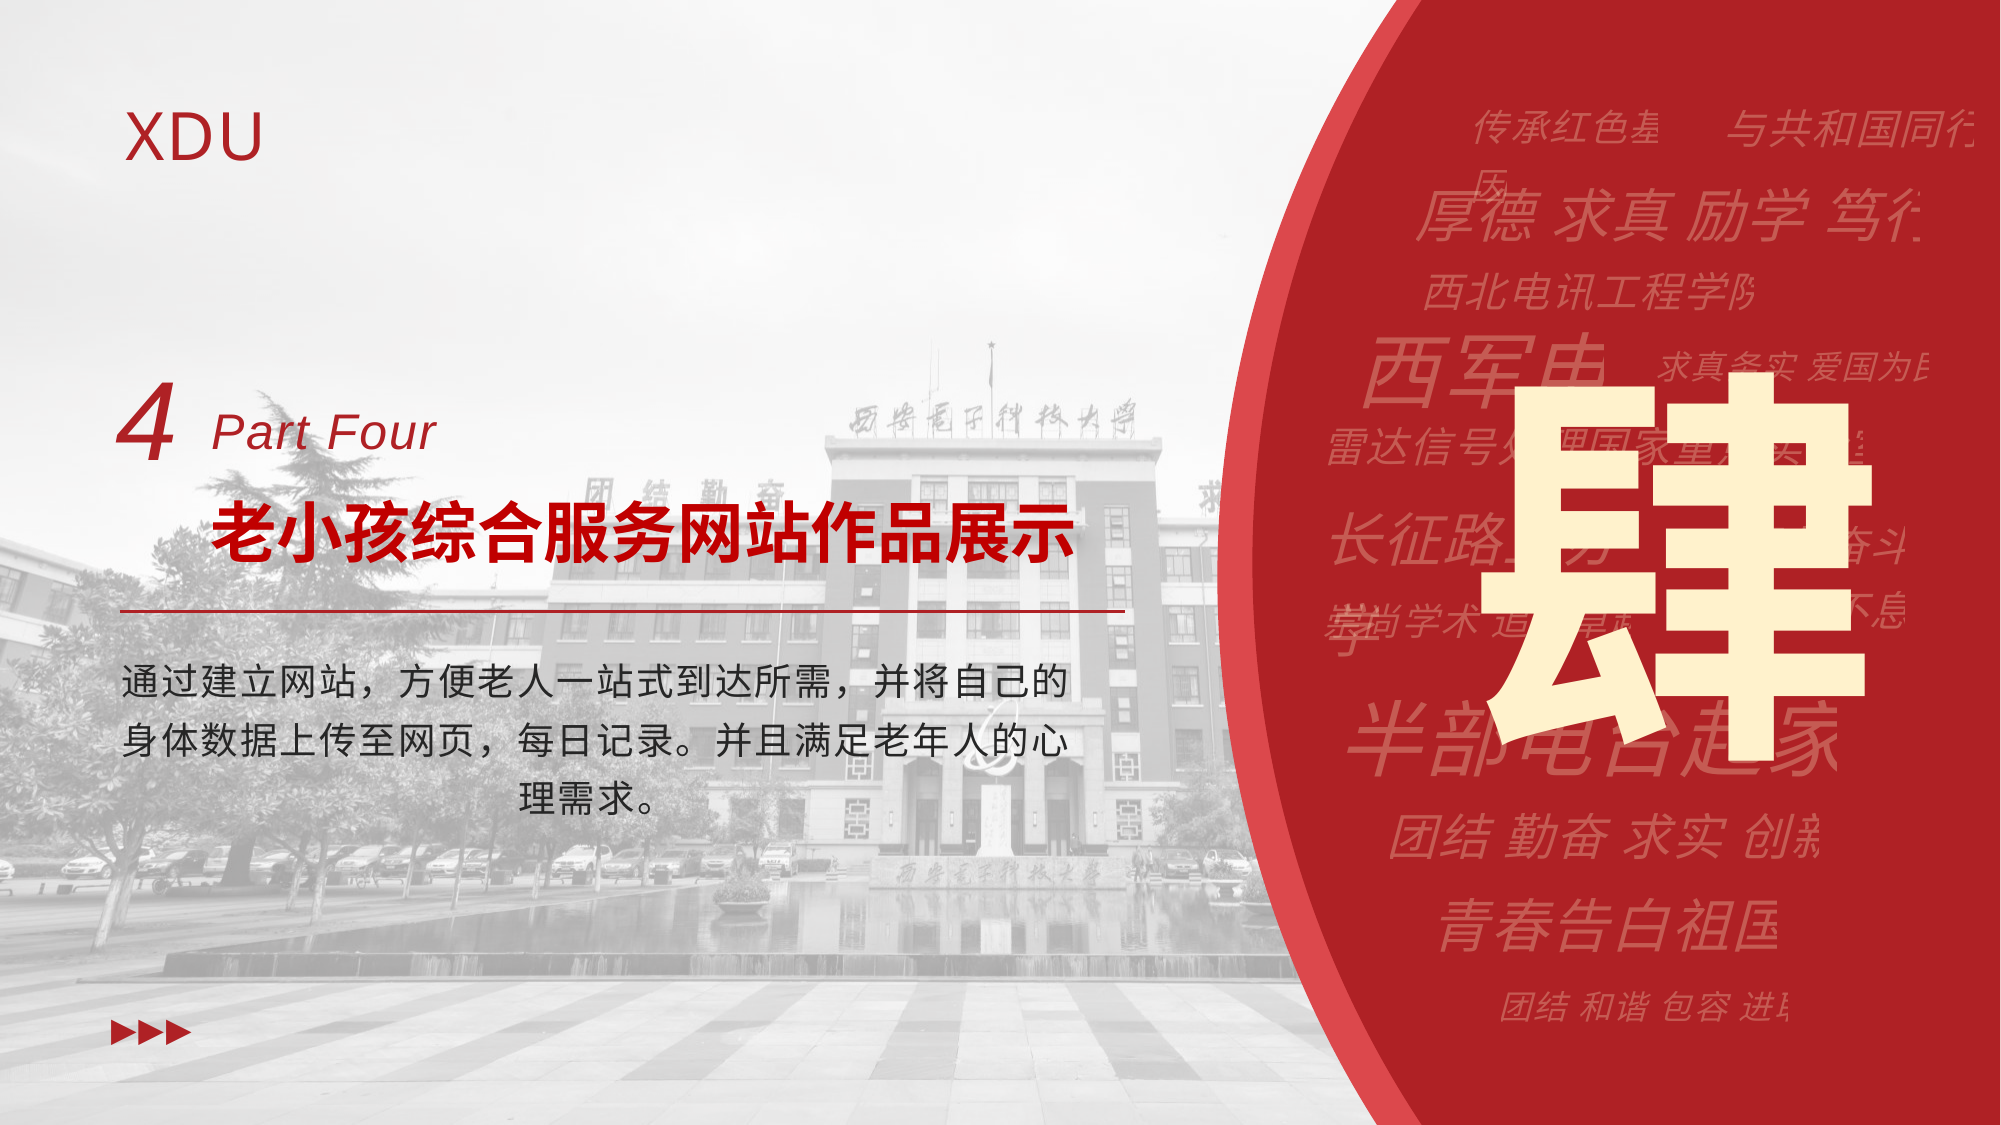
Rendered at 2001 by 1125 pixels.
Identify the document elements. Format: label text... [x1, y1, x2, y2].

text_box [96, 300, 1126, 830]
text_box 肆 [1453, 300, 1900, 815]
